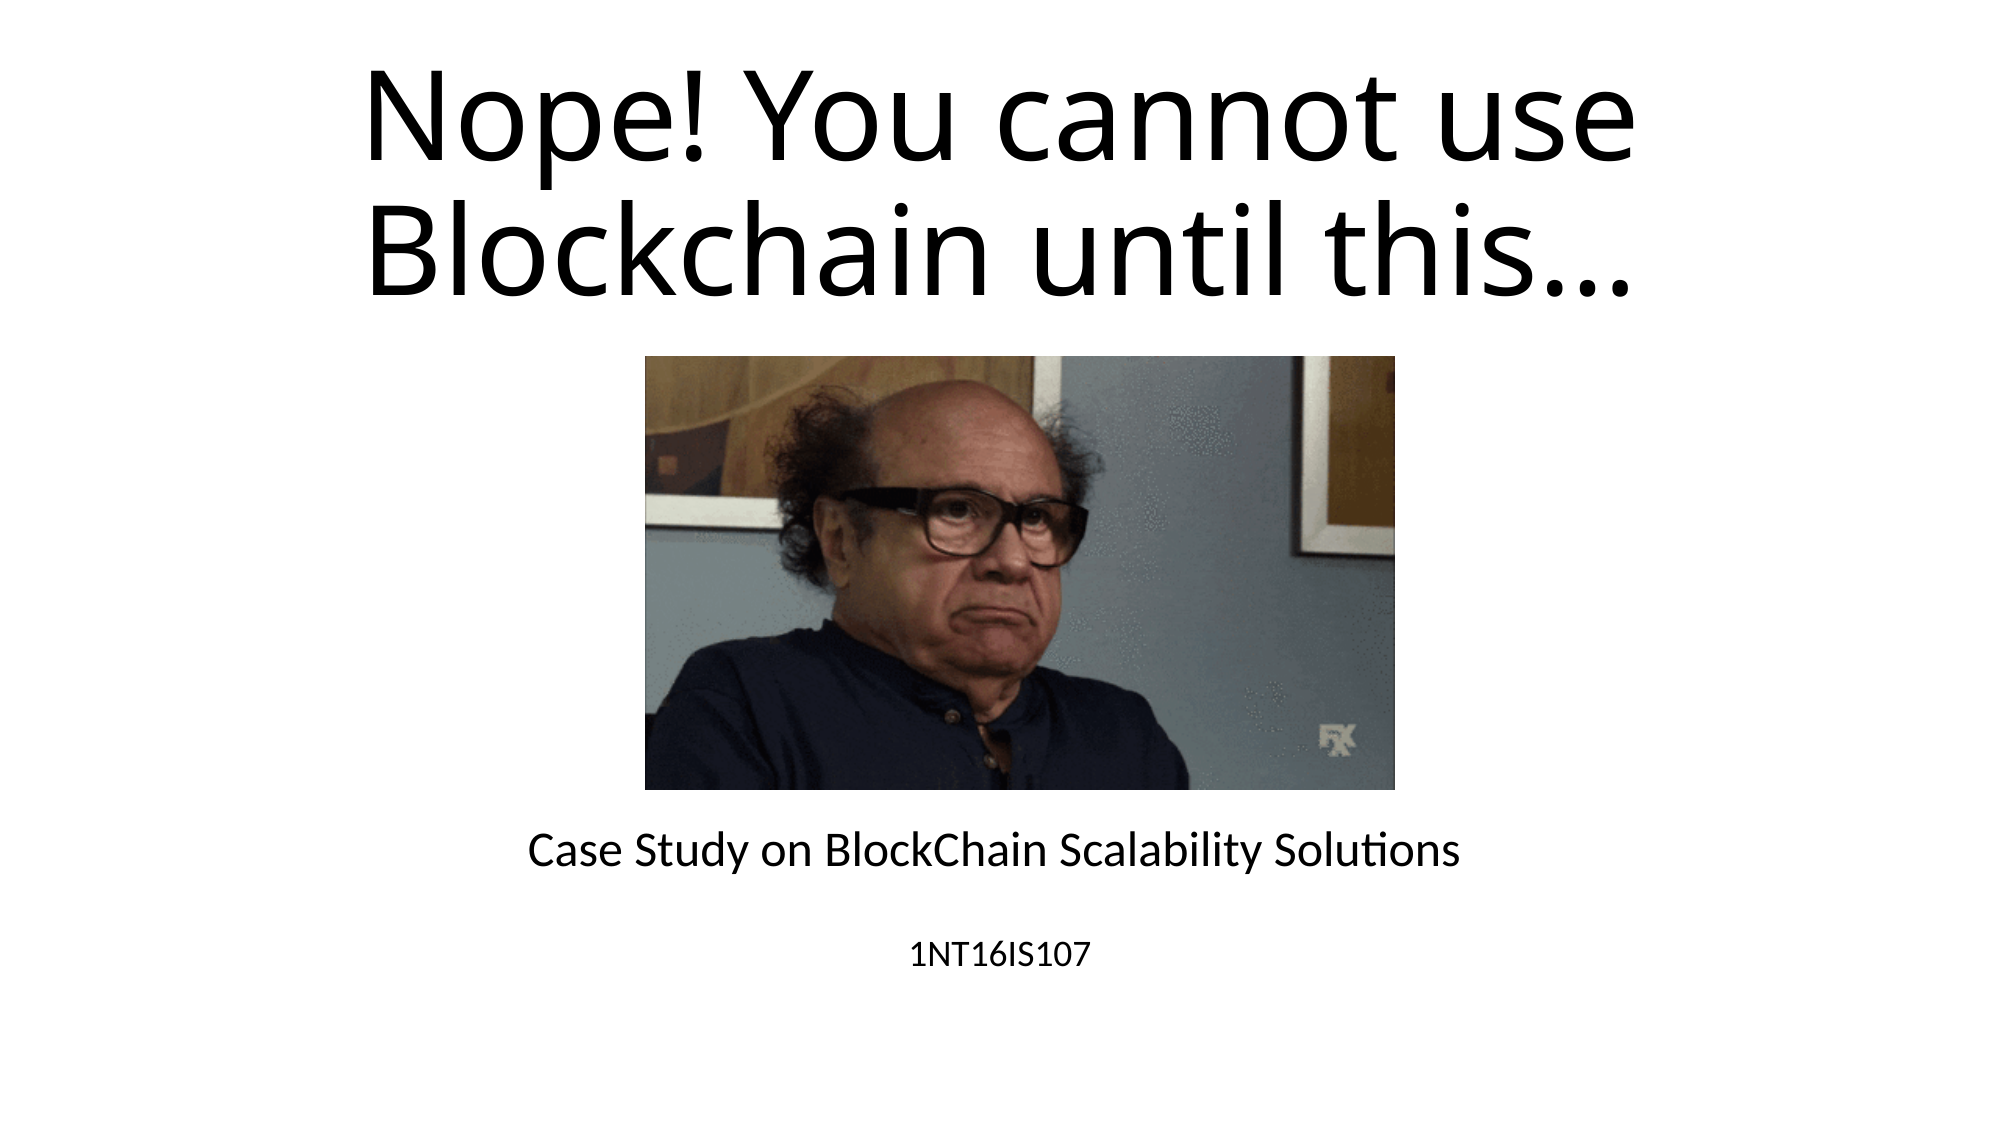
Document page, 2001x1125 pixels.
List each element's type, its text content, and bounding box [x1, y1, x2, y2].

subtitle Case Study on BlockChain Scalability Solutions [249, 815, 1750, 1088]
picture [644, 356, 1395, 790]
title Nope! You cannot use Blockchain until this… [249, 0, 1750, 331]
text_box 1NT16IS107 [893, 921, 1368, 982]
